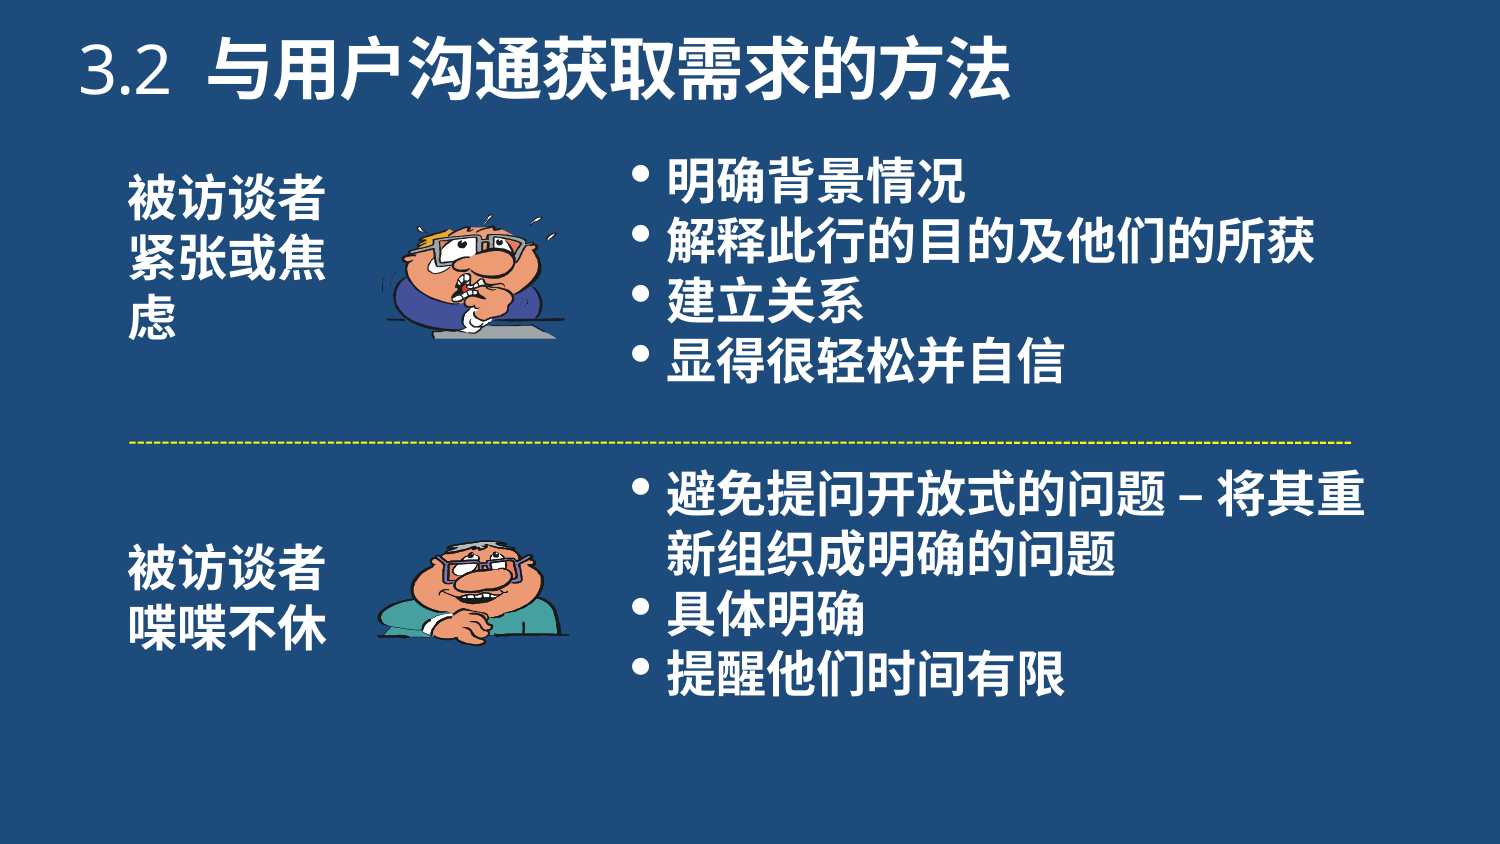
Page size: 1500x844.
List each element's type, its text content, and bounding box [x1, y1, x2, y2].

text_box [126, 442, 1407, 706]
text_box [126, 149, 1402, 393]
text_box 3.2 与用户沟通获取需求的方法 [63, 28, 1436, 103]
